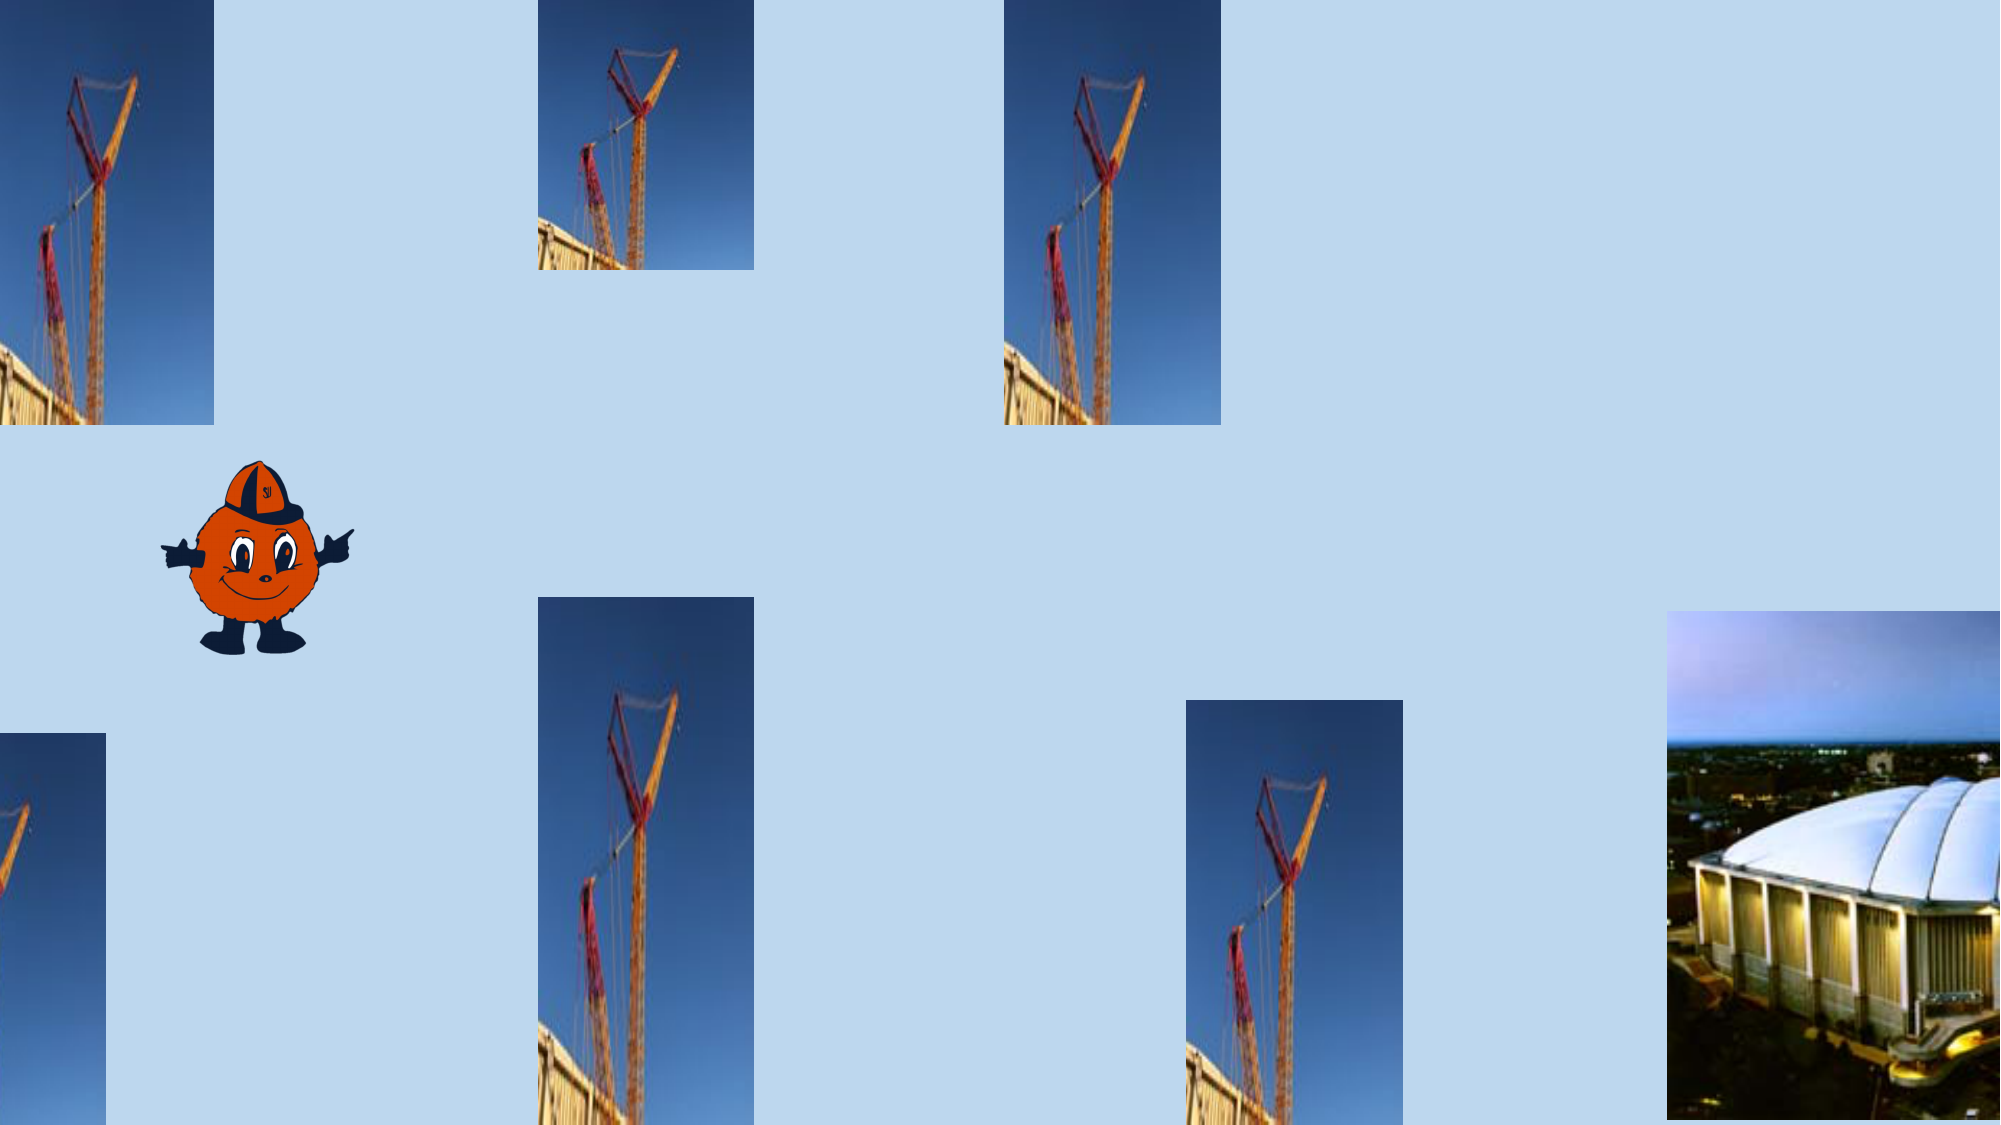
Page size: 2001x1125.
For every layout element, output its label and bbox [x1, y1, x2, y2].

picture [1667, 611, 2000, 1120]
text_box [0, 0, 1403, 1125]
